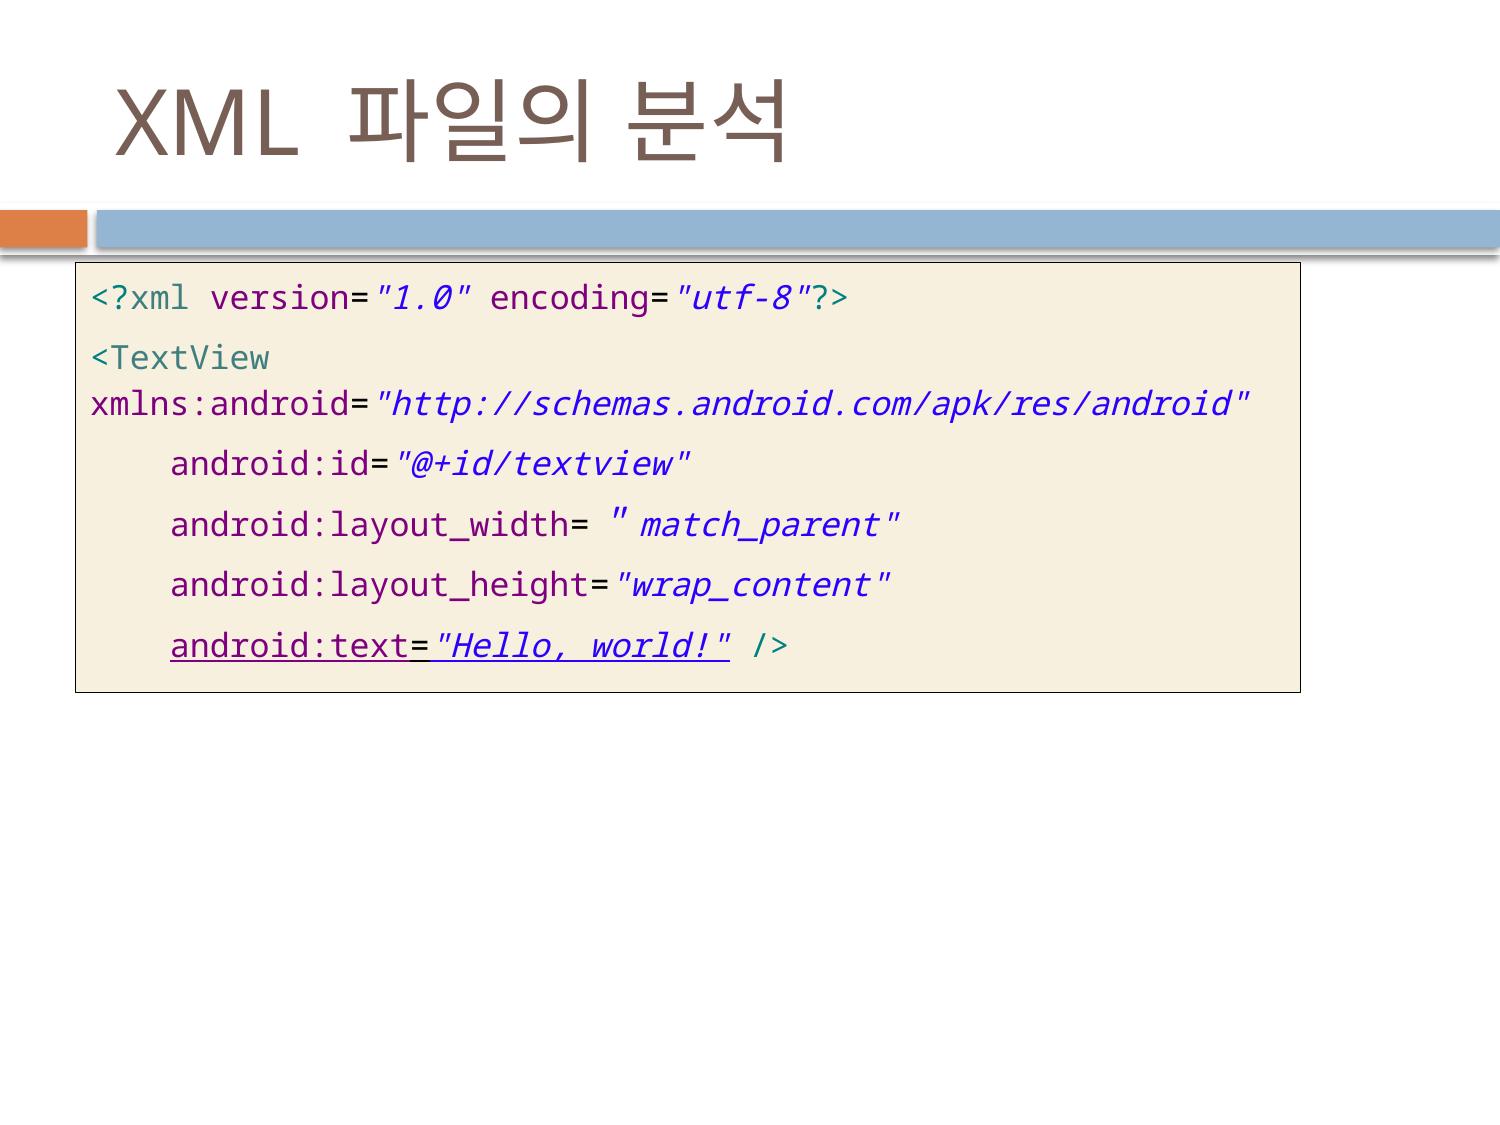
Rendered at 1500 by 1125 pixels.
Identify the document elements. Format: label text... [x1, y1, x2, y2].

list <?xml version="1.0" encoding="utf-8"?> <TextView xmlns:android="http://schemas.android.com/apk/res/android" android:id="@+id/textview" android:layout_width=＂match_parent" android:layout_height="wrap_content" android:text="Hello, world!" /> [75, 262, 1300, 693]
title XML 파일의 분석 [100, 37, 1438, 200]
